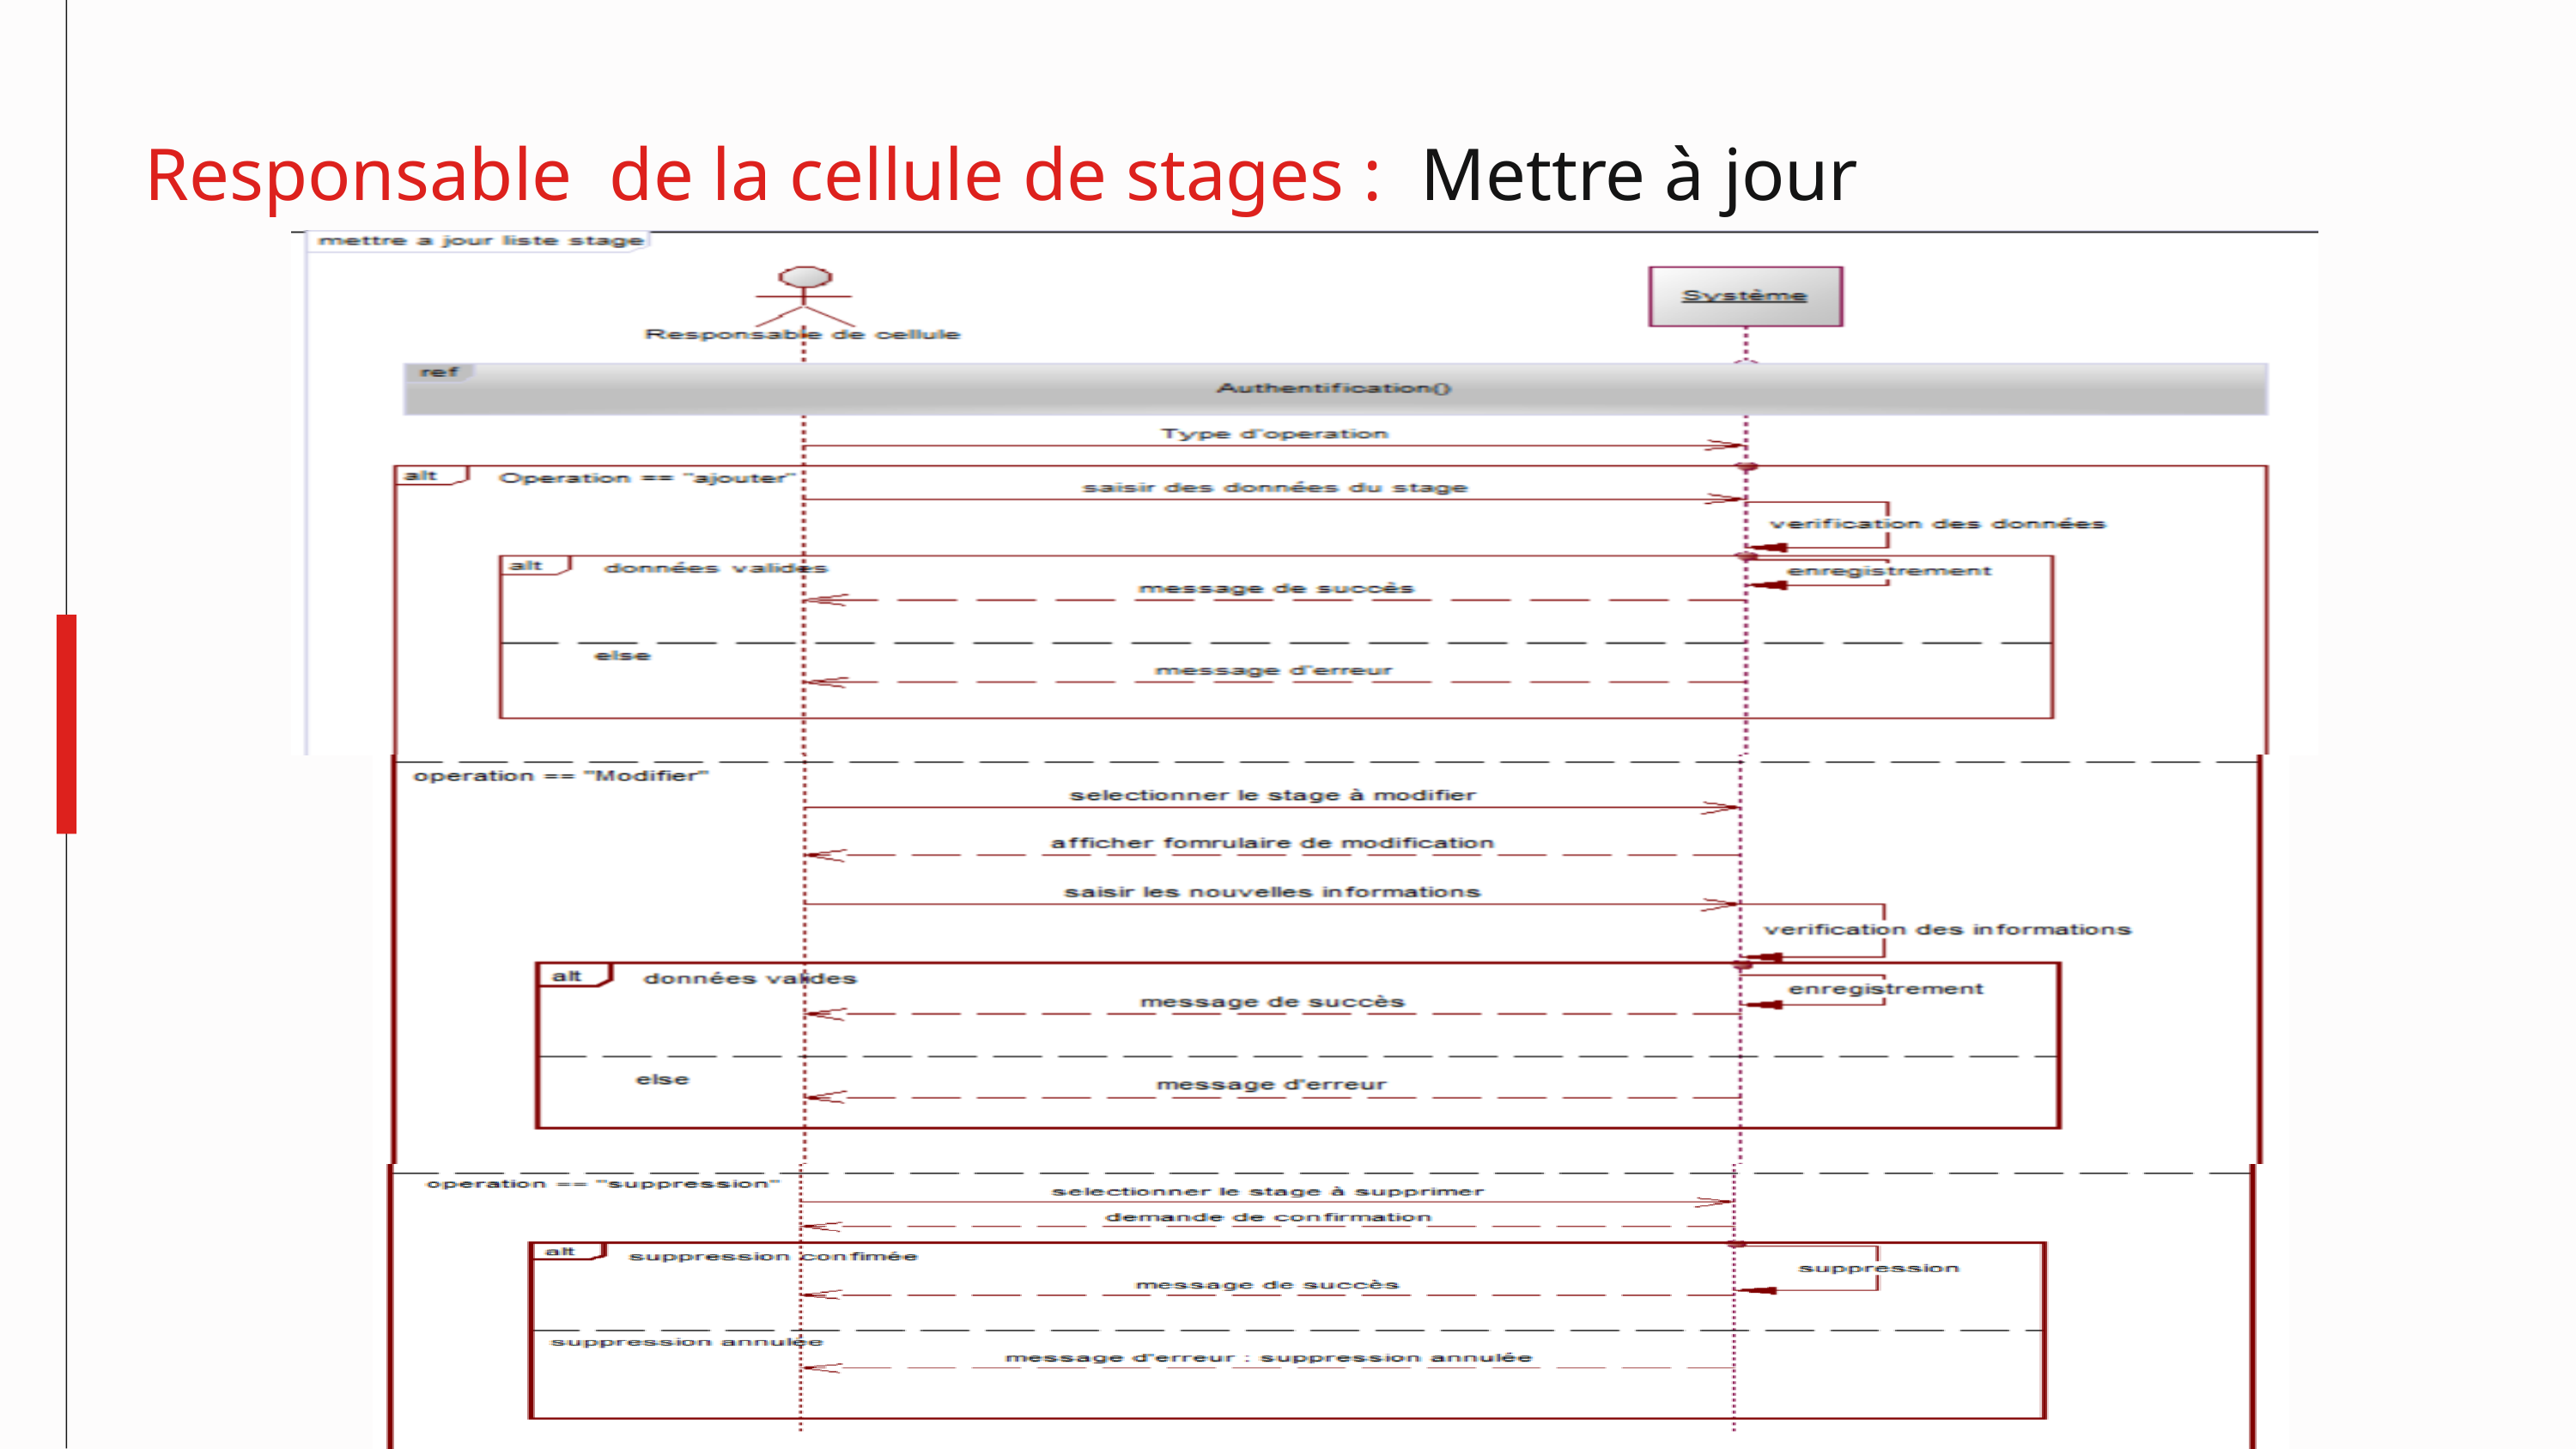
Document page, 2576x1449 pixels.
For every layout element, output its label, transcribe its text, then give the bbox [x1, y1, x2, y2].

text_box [56, 0, 77, 1449]
picture [290, 230, 2319, 1449]
text_box Responsable de la cellule de stages : Mettre à jour [144, 106, 2432, 215]
